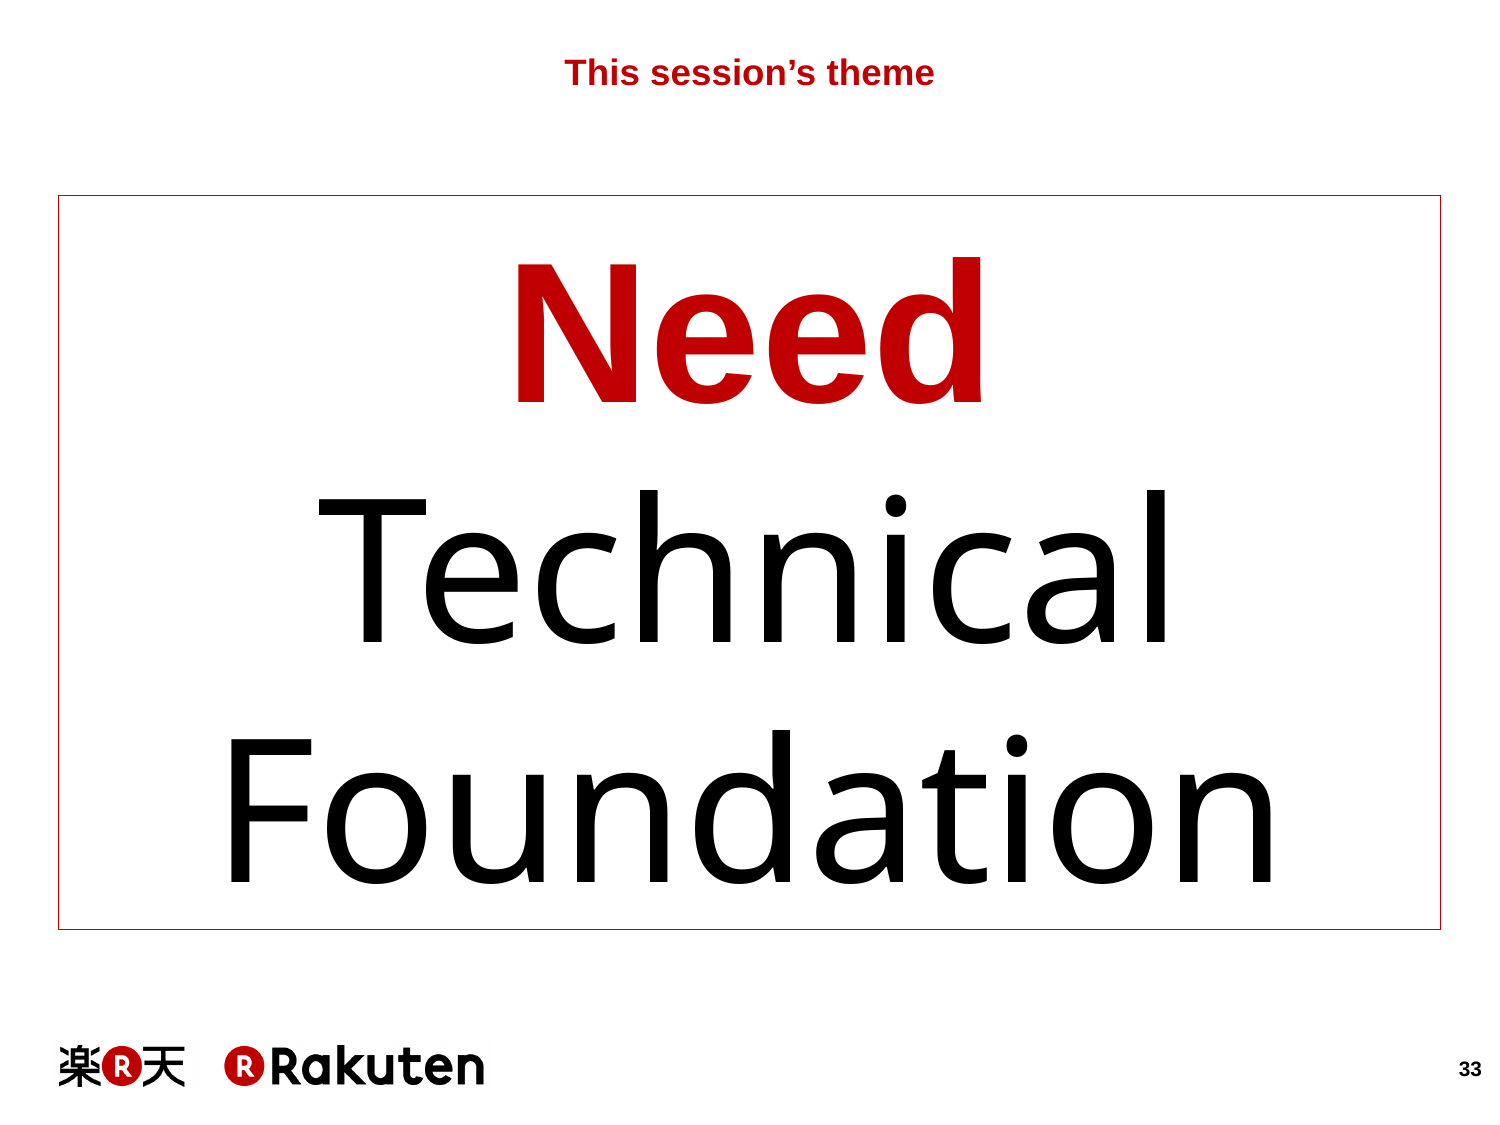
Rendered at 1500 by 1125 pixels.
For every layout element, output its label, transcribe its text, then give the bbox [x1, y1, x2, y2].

title This session’s theme [59, 41, 1441, 101]
picture [53, 1039, 491, 1093]
text_box Need Technical Foundation [58, 195, 1441, 930]
